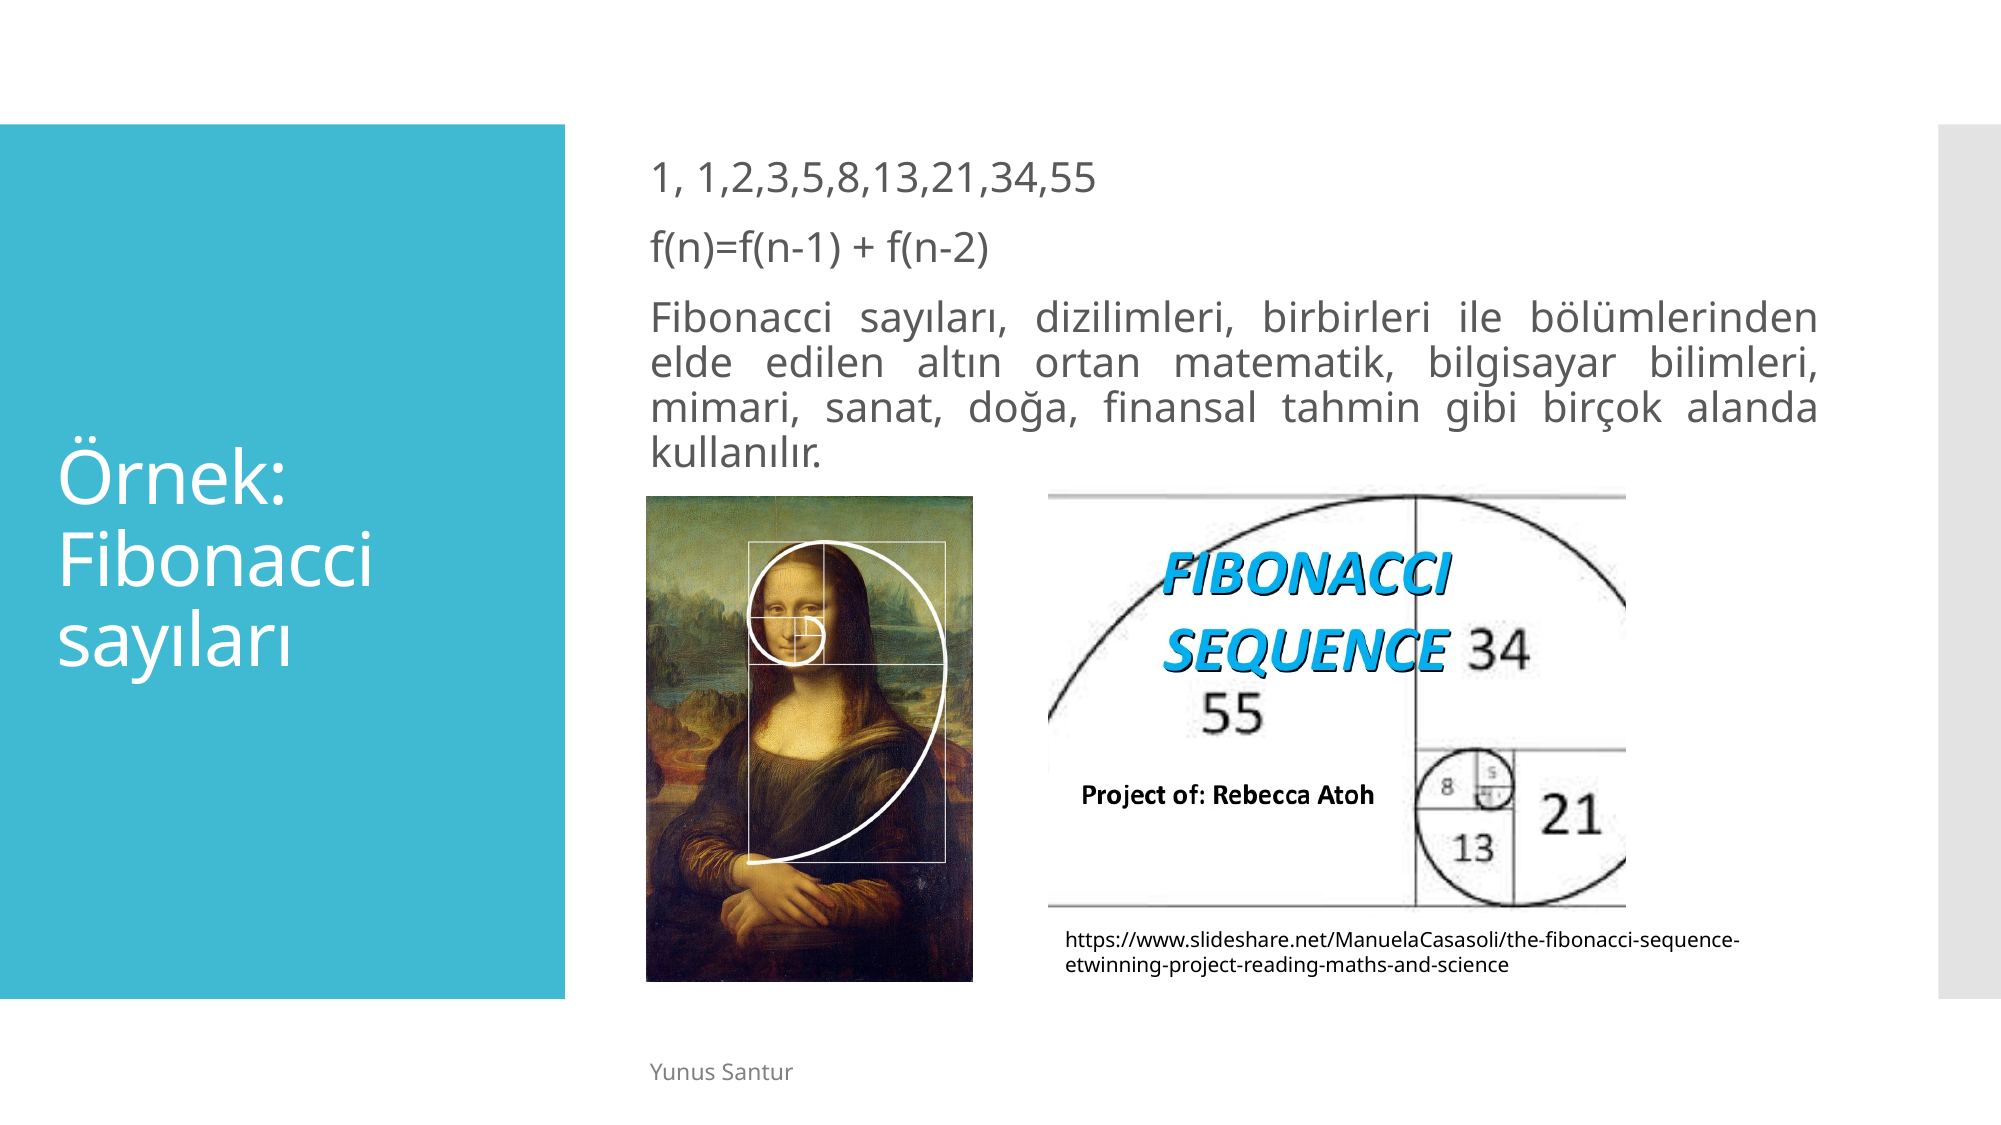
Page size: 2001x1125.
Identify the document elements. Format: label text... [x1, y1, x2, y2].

title Örnek: Fibonacci sayıları [41, 184, 525, 940]
text_box https://www.slideshare.net/ManuelaCasasoli/the-fibonacci-sequence-etwinning-project-reading-maths-and-science [1050, 919, 1835, 984]
list 1, 1,2,3,5,8,13,21,34,55 f(n)=f(n-1) + f(n-2) Fibonacci sayıları, dizilimleri, birbirleri ile bölümlerinden elde edilen altın ortan matematik, bilgisayar bilimleri, mimari, sanat, doğa, finansal tahmin gibi birçok alanda kullanılır. [634, 141, 1835, 982]
picture [646, 496, 973, 982]
footer Yunus Santur [634, 1042, 1605, 1103]
picture [1048, 483, 1626, 917]
